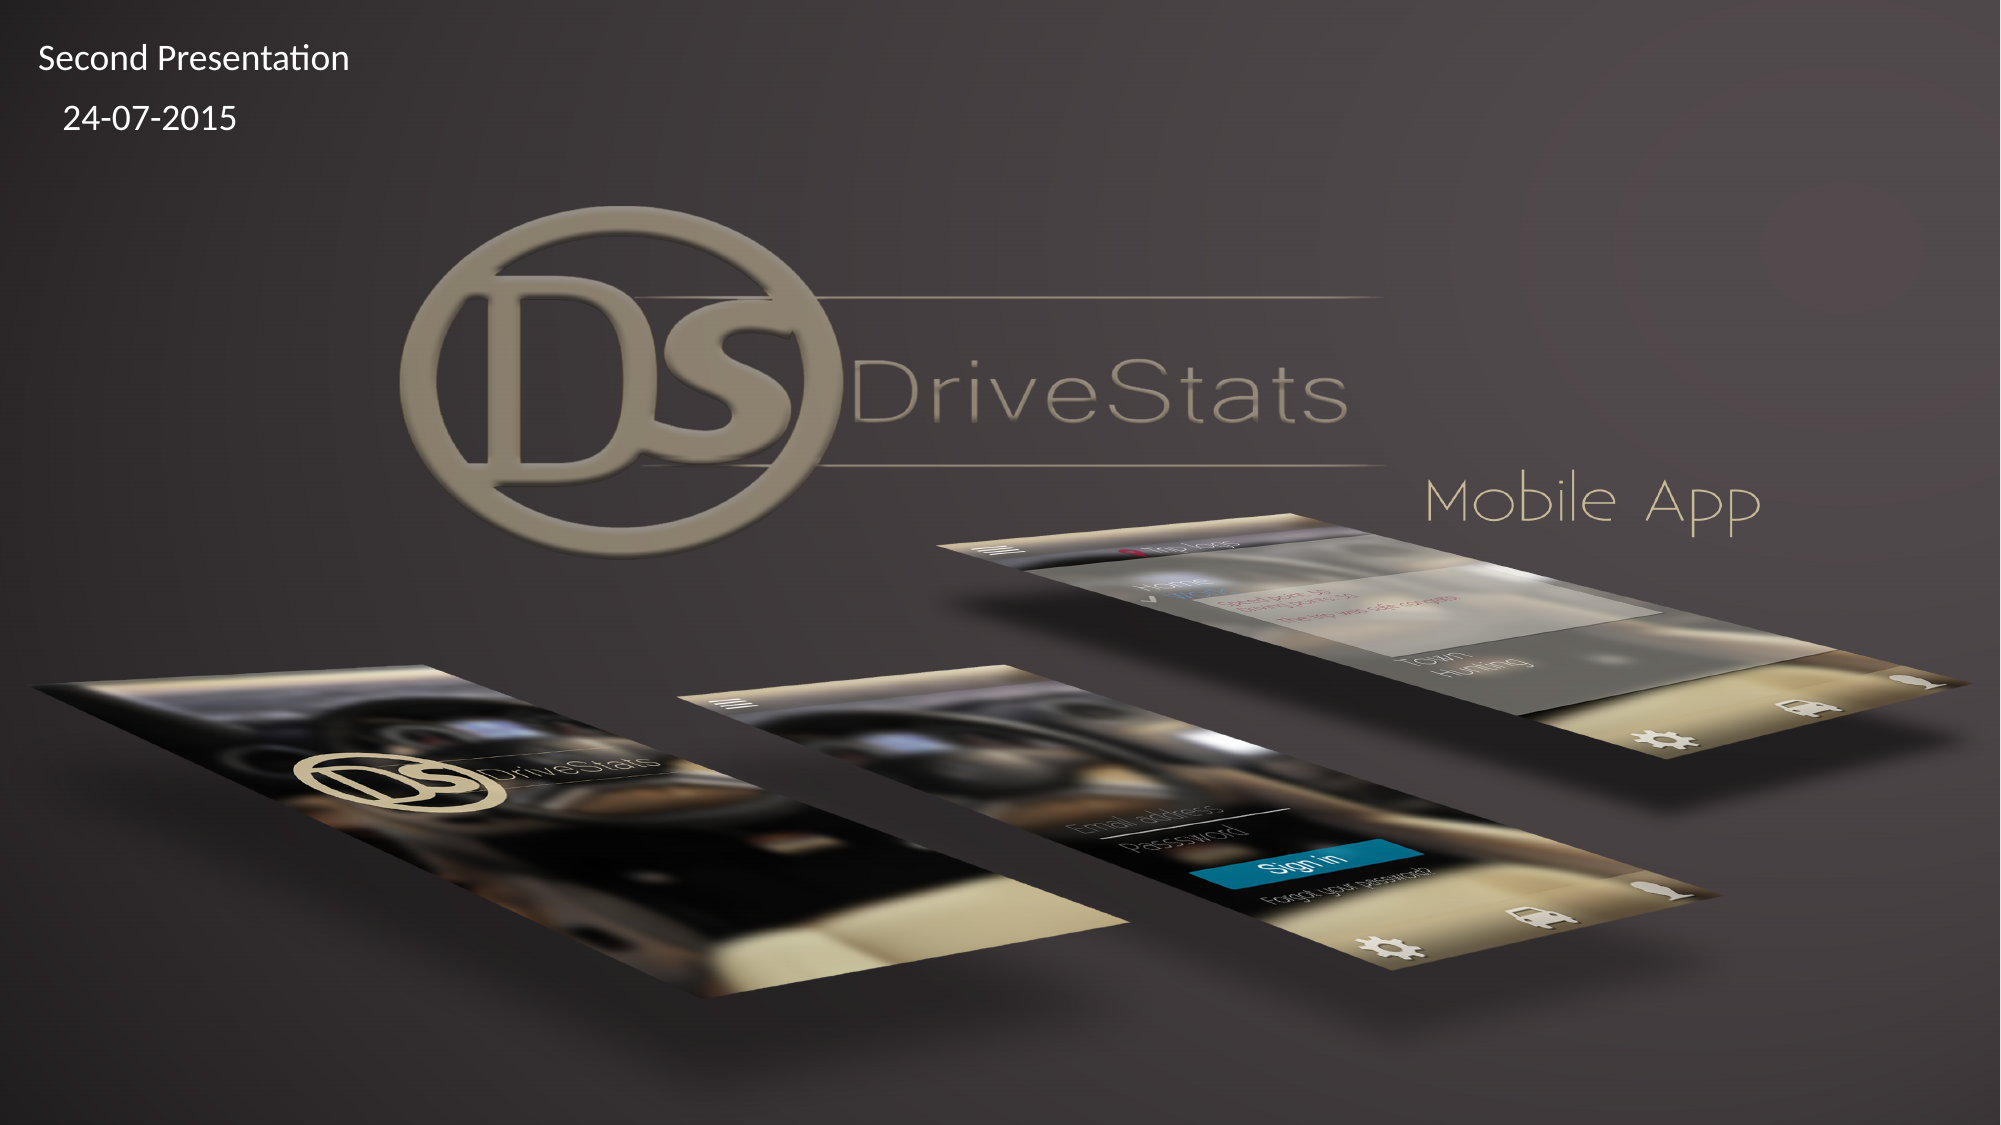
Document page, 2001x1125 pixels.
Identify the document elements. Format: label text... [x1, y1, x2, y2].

text_box 24-07-2015 [47, 85, 253, 146]
text_box Second Presentation [23, 25, 366, 86]
picture [0, 0, 2001, 1125]
